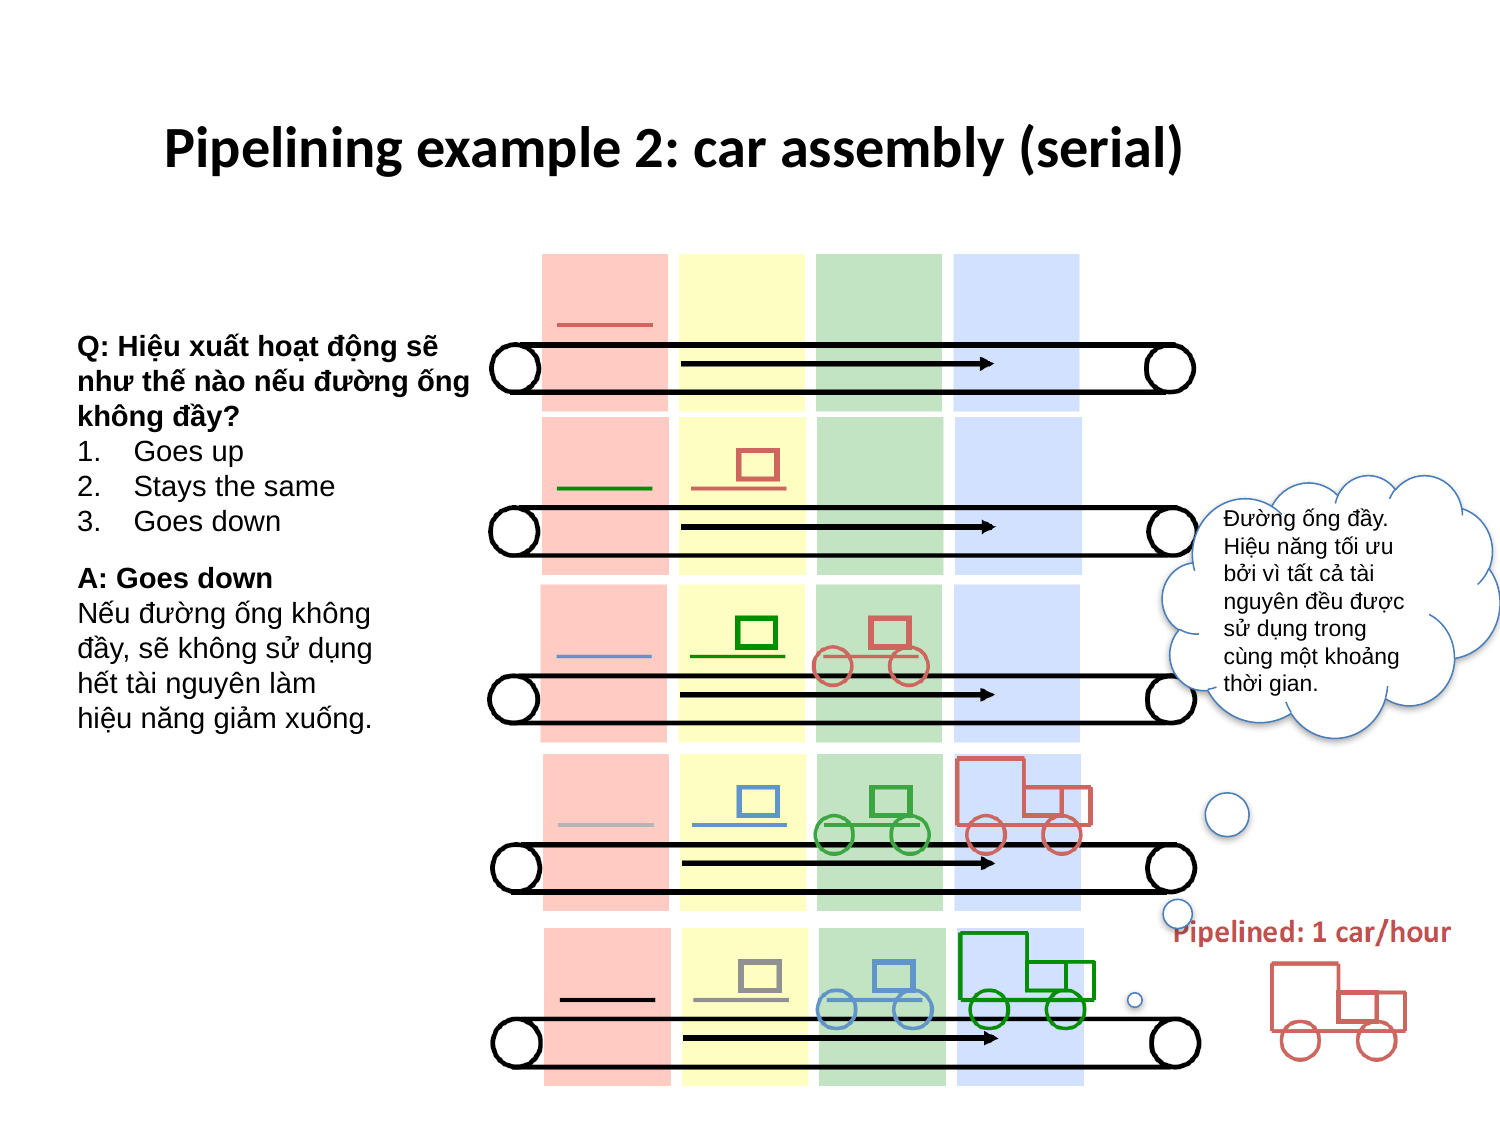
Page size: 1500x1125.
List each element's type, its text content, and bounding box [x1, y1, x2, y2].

text_box Đường ống đầy. Hiệu năng tối ưu bởi vì tất cả tài nguyên đều được sử dụng trong cùng một khoảng thời gian.. [1204, 474, 1500, 740]
text_box A: Goes down Nếu đường ống không đầy, sẽ không sử dụng hết tài nguyên làm hiệu năng giảm xuống. [62, 551, 393, 742]
title Pipelining example 2: car assembly (serial) [50, 87, 1300, 200]
text_box Q: Hiệu xuất hoạt động sẽ như thế nào nếu đường ống không đầy? Goes up Stays the same Goes down [62, 319, 482, 545]
picture [489, 919, 1460, 1090]
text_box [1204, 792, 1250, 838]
picture [487, 750, 1199, 915]
picture [485, 242, 1204, 748]
